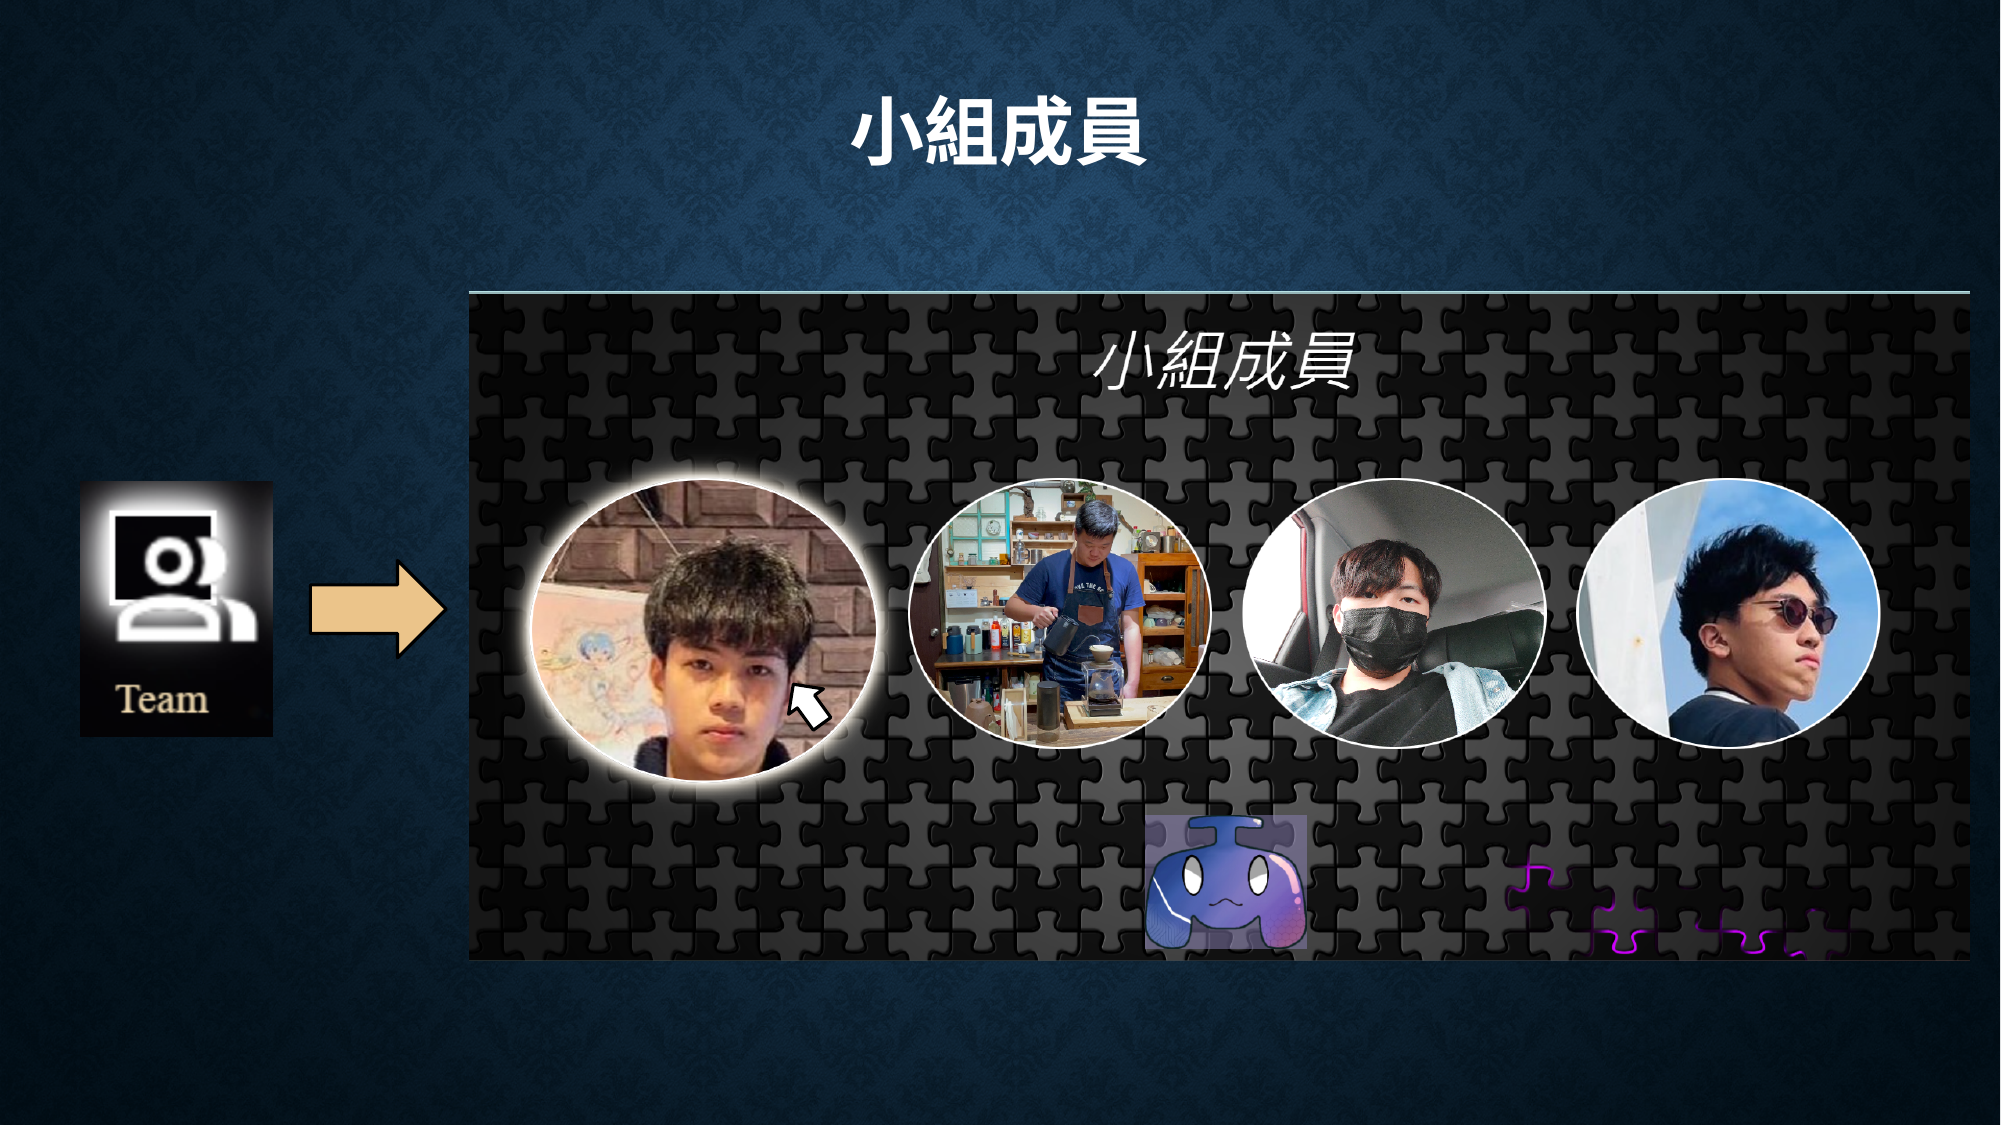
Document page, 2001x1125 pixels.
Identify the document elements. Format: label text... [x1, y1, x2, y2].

text_box 小組成員 [721, 87, 1279, 213]
picture [468, 290, 1970, 961]
text_box [308, 558, 448, 660]
picture [80, 481, 273, 737]
